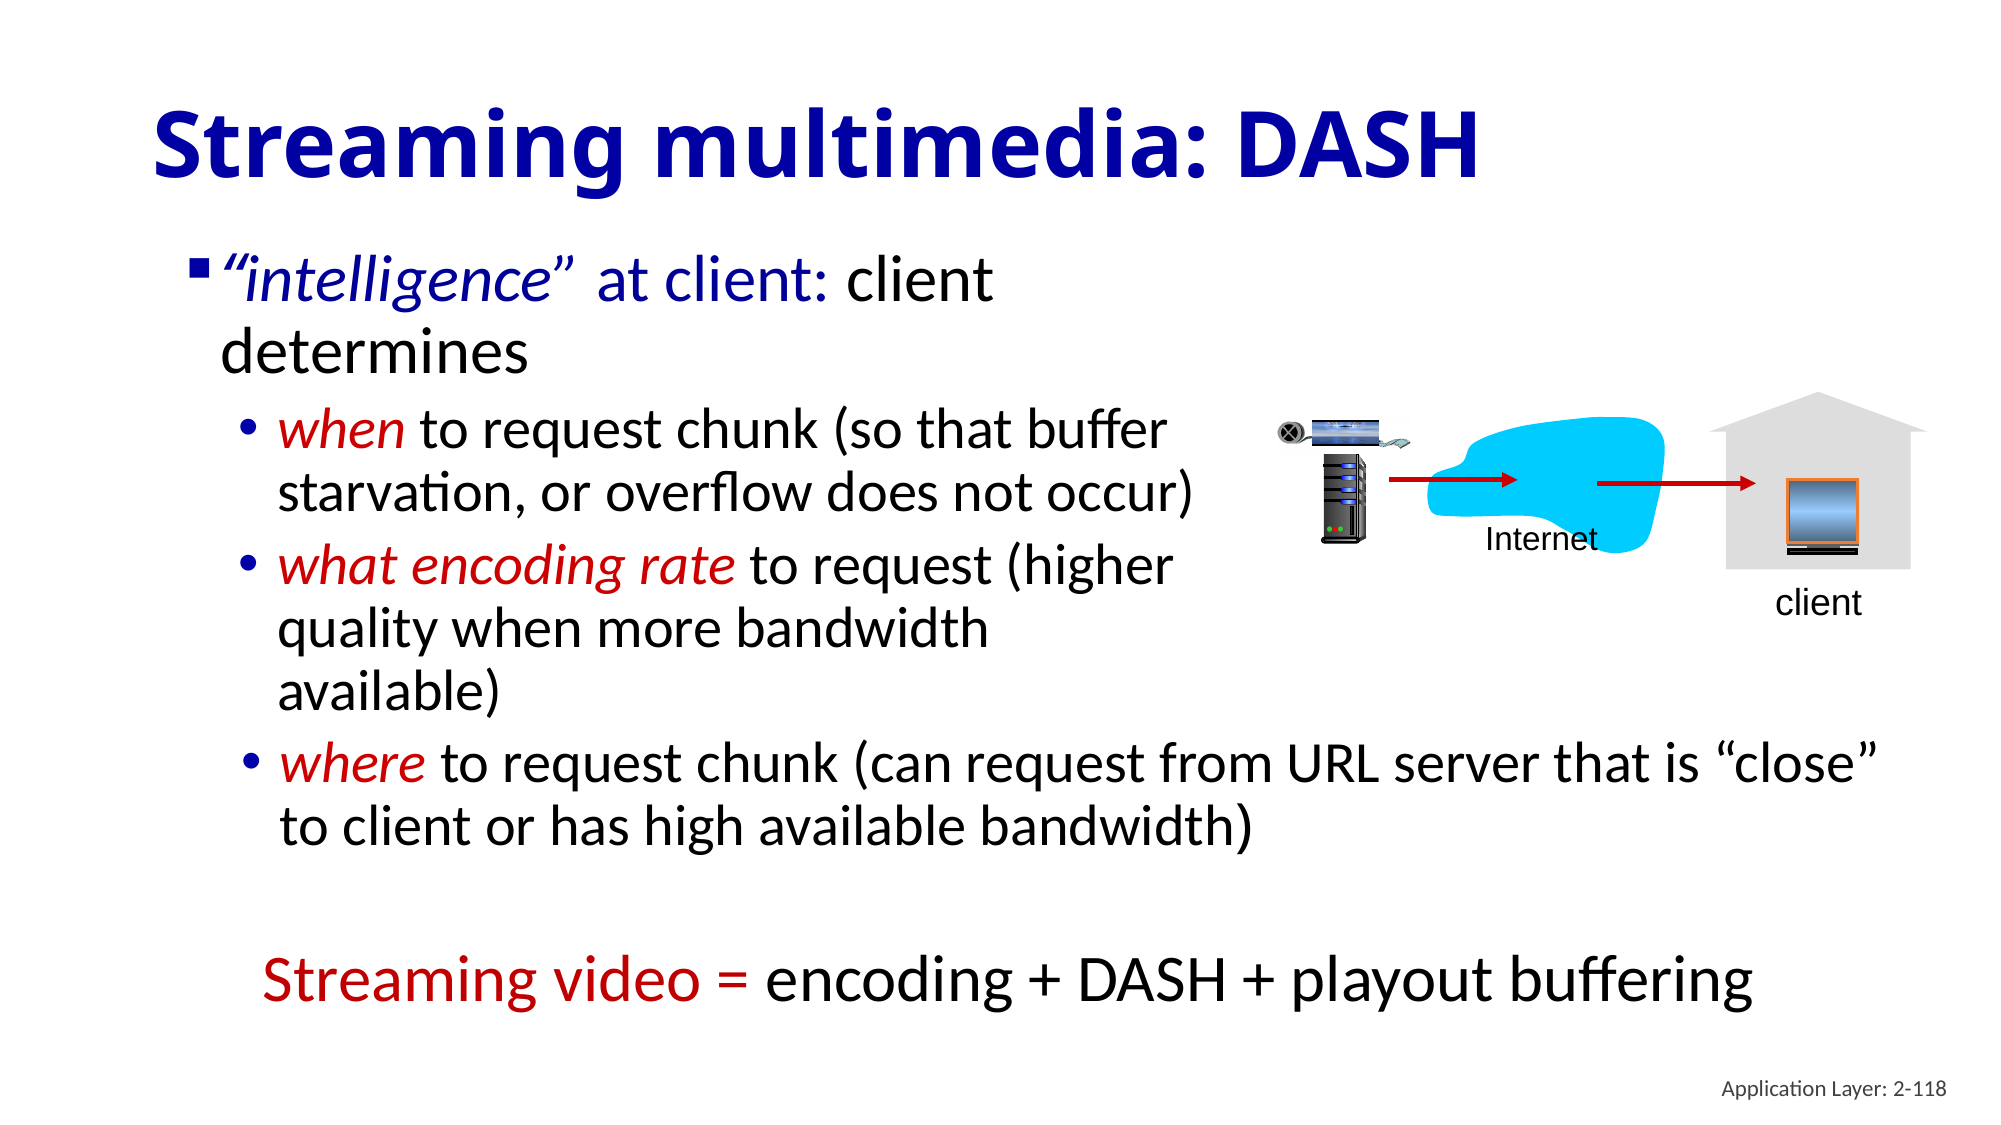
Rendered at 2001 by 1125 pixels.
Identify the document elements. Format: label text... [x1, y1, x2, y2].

slide_number Application Layer: 2-118 [1512, 1056, 1963, 1117]
text_box “intelligence” at client: client determines when to request chunk (so that buffer starvation, or overflow does not occur) what encoding rate to request (higher quality when more bandwidth available) [148, 236, 1228, 1066]
text_box Streaming video = encoding + DASH + playout buffering [248, 927, 1770, 1022]
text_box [1277, 391, 1928, 612]
text_box where to request chunk (can request from URL server that is “close” to client or has high available bandwidth) [150, 724, 1912, 988]
title Streaming multimedia: DASH [137, 74, 1863, 221]
